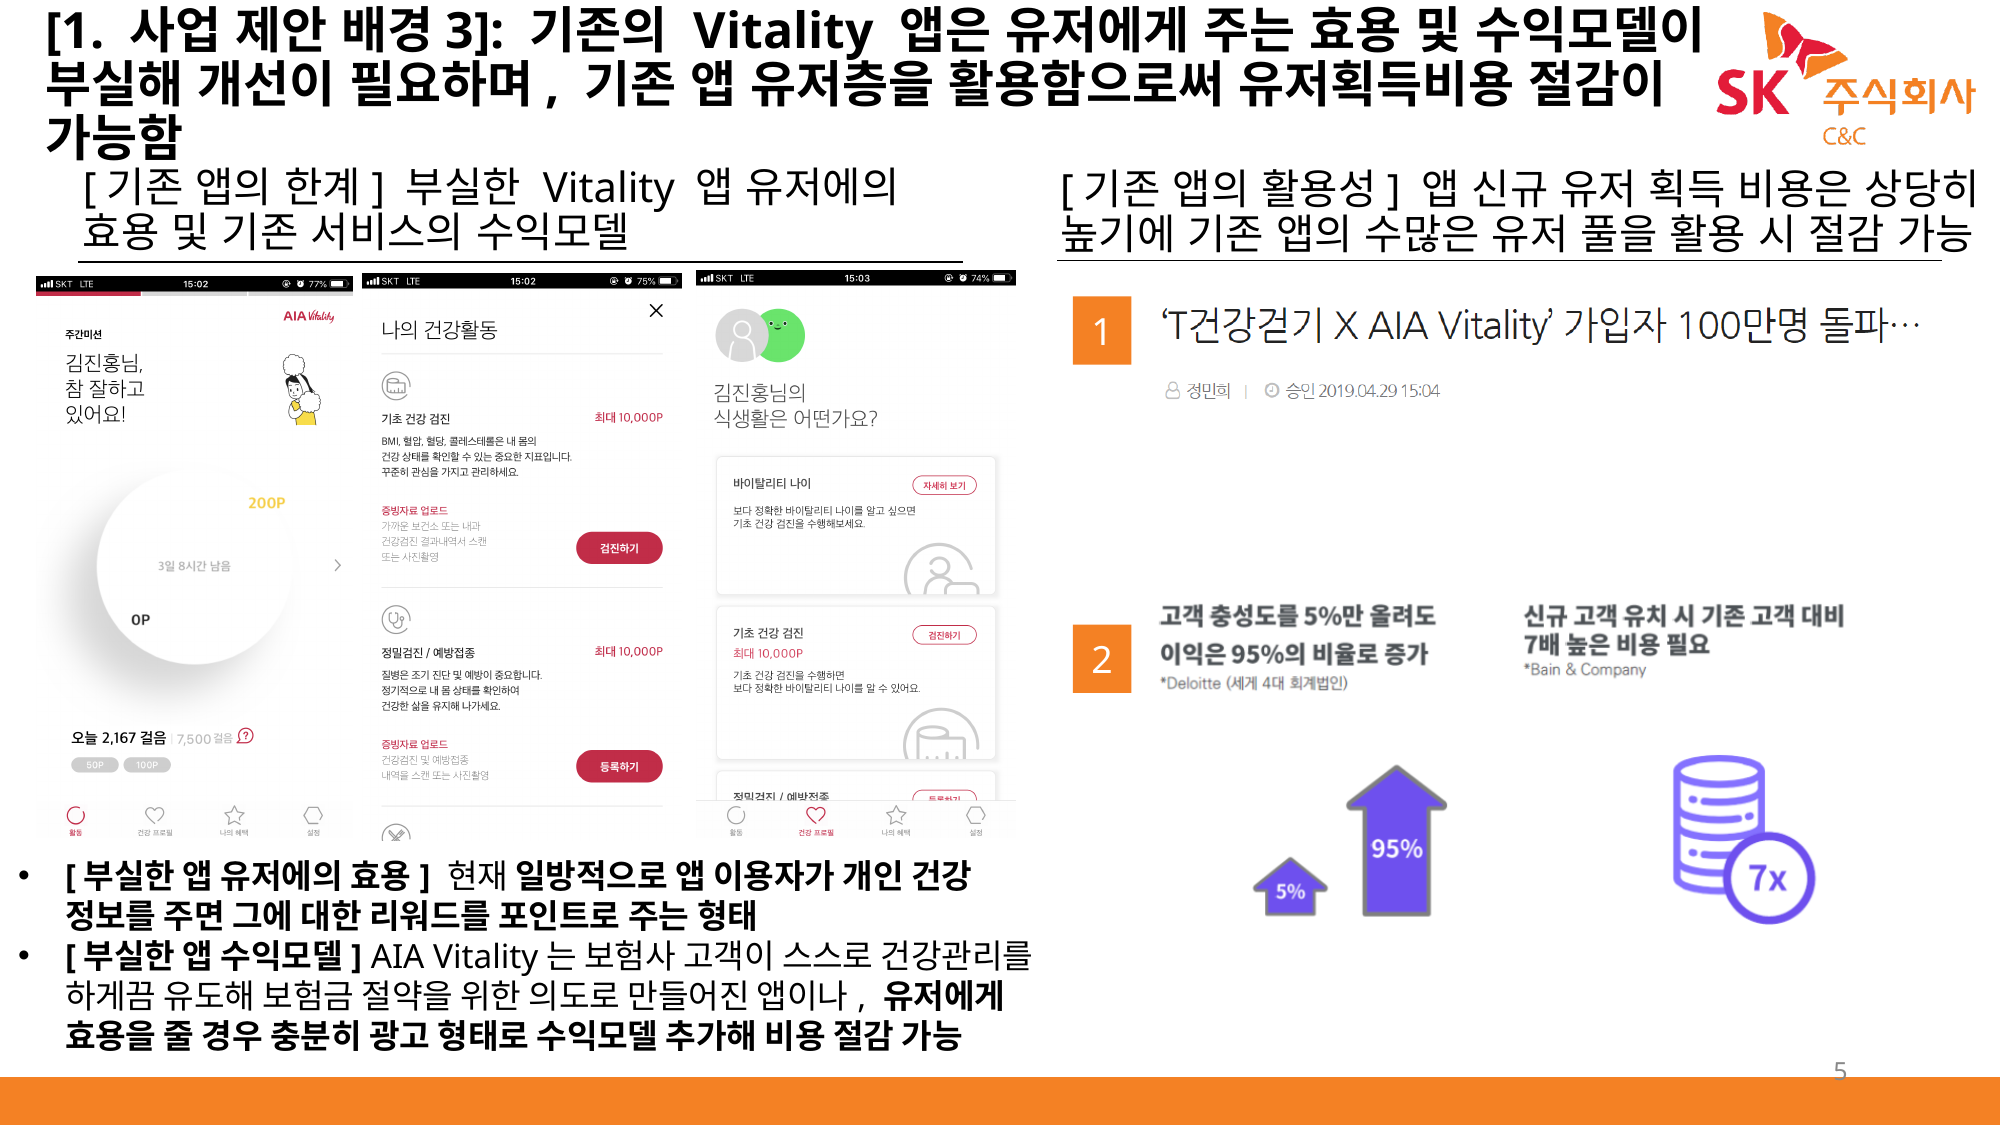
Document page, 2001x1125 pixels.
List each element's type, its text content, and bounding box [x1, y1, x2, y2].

text_box 2 [1072, 624, 1132, 693]
picture [1149, 576, 1863, 935]
picture [696, 270, 1017, 839]
picture [362, 273, 682, 842]
text_box [0, 0, 2000, 75]
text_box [67, 138, 991, 285]
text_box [1044, 140, 2000, 287]
slide_number 5 [1412, 1042, 1863, 1103]
picture [1808, 75, 1984, 140]
picture [1144, 300, 1931, 429]
text_box 1 [1072, 296, 1132, 365]
picture [36, 276, 353, 838]
text_box [부실한 앱 유저에의 효용] 현재 일방적으로 앱 이용자가 개인 건강 정보를 주면 그에 대한 리워드를 포인트로 주는 형태 [부실한 앱 수익모델] AIA Vitality는 보험사 고객이 스스로 건강관리를 하게끔 유도해 보험금 절약을 위한 의도로 만들어진 앱이나, 유저에게 효용을 줄 경우 충분히 광고 형태로 수익모델 추가해 비용 절감 가능 [3, 848, 1073, 1066]
text_box [1. 사업 제안 배경3]: 기존의 Vitality 앱은 유저에게 주는 효용 및 수익모델이 부실해 개선이 필요하며, 기존 앱 유저층을 활용함으로써 유저획득비용 절감이 가능함 [30, 30, 1808, 142]
